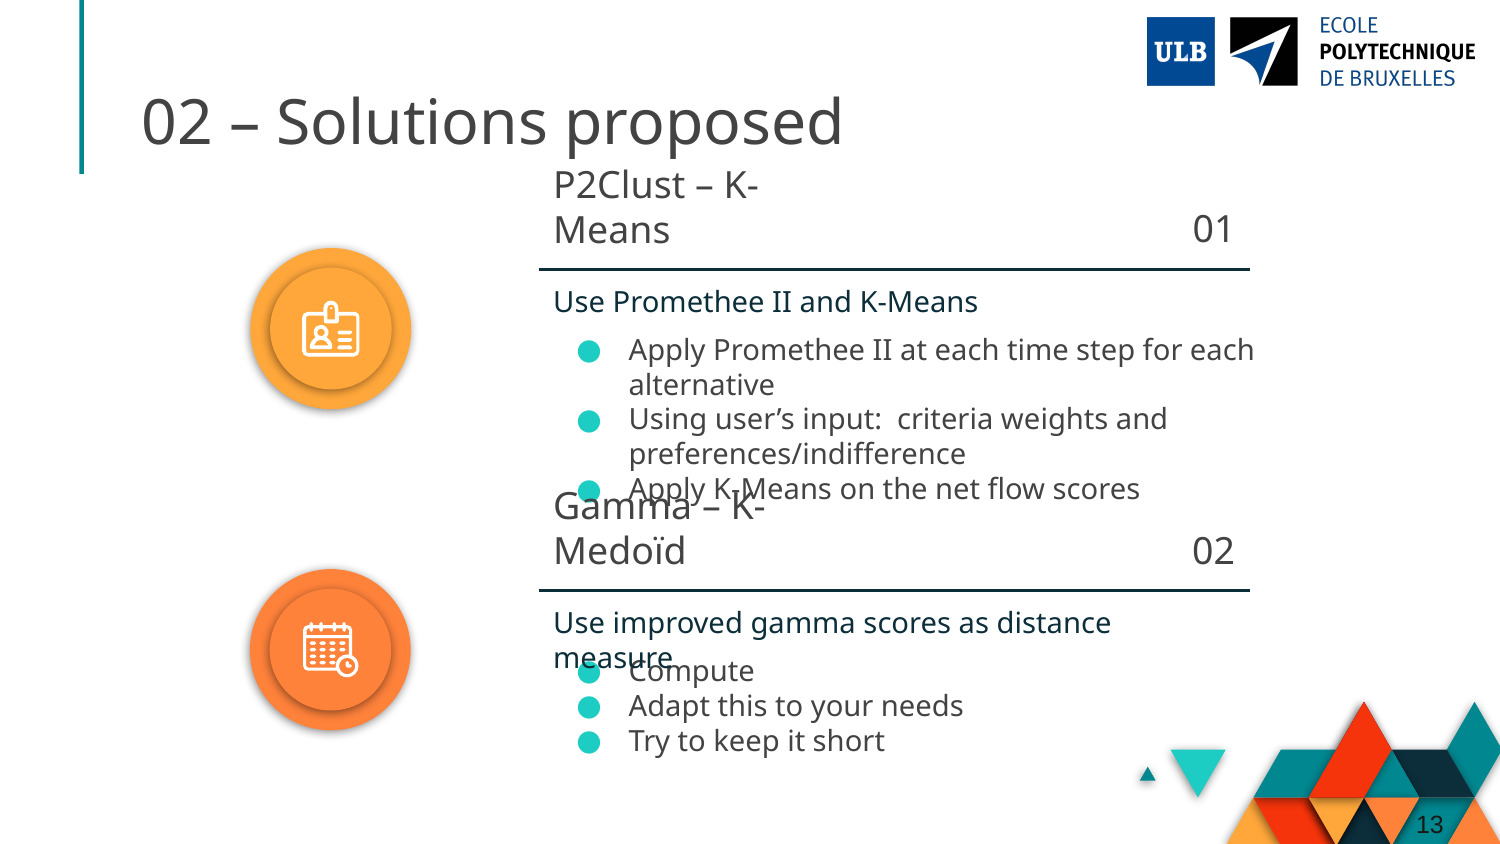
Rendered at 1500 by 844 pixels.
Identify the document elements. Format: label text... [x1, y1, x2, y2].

slide_number 13 [1121, 800, 1460, 844]
subtitle Use Promethee II and K-Means [538, 274, 1251, 329]
title 02 [927, 492, 1250, 588]
title 02 – Solutions proposed [126, 76, 1455, 172]
subtitle Use improved gamma scores as distance measure [538, 596, 1251, 650]
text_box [302, 621, 359, 678]
picture [1147, 17, 1476, 86]
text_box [249, 568, 411, 731]
subtitle P2Clust – K-Means [538, 171, 861, 267]
subtitle Gamma – K-Medoïd [538, 492, 861, 588]
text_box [250, 247, 412, 410]
text_box 01 [928, 170, 1251, 265]
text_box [301, 300, 360, 357]
